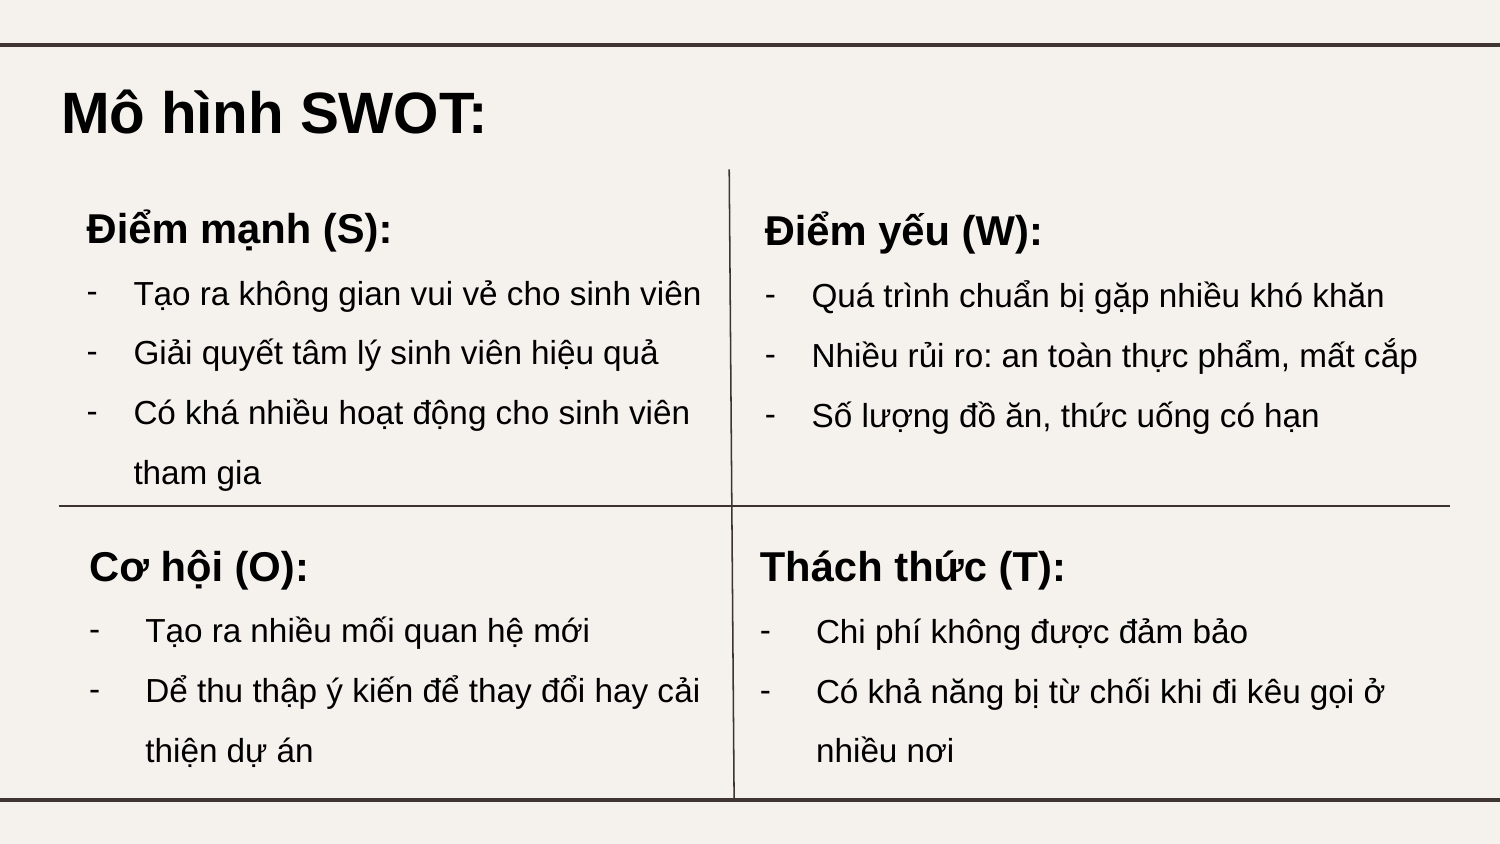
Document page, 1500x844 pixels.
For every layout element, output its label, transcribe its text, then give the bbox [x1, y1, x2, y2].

text_box Điểm yếu (W): Quá trình chuẩn bị gặp nhiều khó khăn Nhiều rủi ro: an toàn thực phẩm, mất cắp Số lượng đồ ăn, thức uống có hạn [749, 171, 1470, 442]
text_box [729, 169, 735, 505]
text_box Điểm mạnh (S): Tạo ra không gian vui vẻ cho sinh viên Giải quyết tâm lý sinh viên hiệu quả Có khá nhiều hoạt động cho sinh viên tham gia [71, 169, 726, 499]
text_box Cơ hội (O): Tạo ra nhiều mối quan hệ mới Dể thu thập ý kiến để thay đổi hay cải thiện dự án [74, 515, 723, 777]
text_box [729, 515, 735, 799]
text_box Mô hình SWOT: [46, 67, 704, 153]
text_box Thách thức (T): Chi phí không được đảm bảo Có khả năng bị từ chối khi đi kêu gọi ở nhiều nơi [745, 507, 1484, 777]
